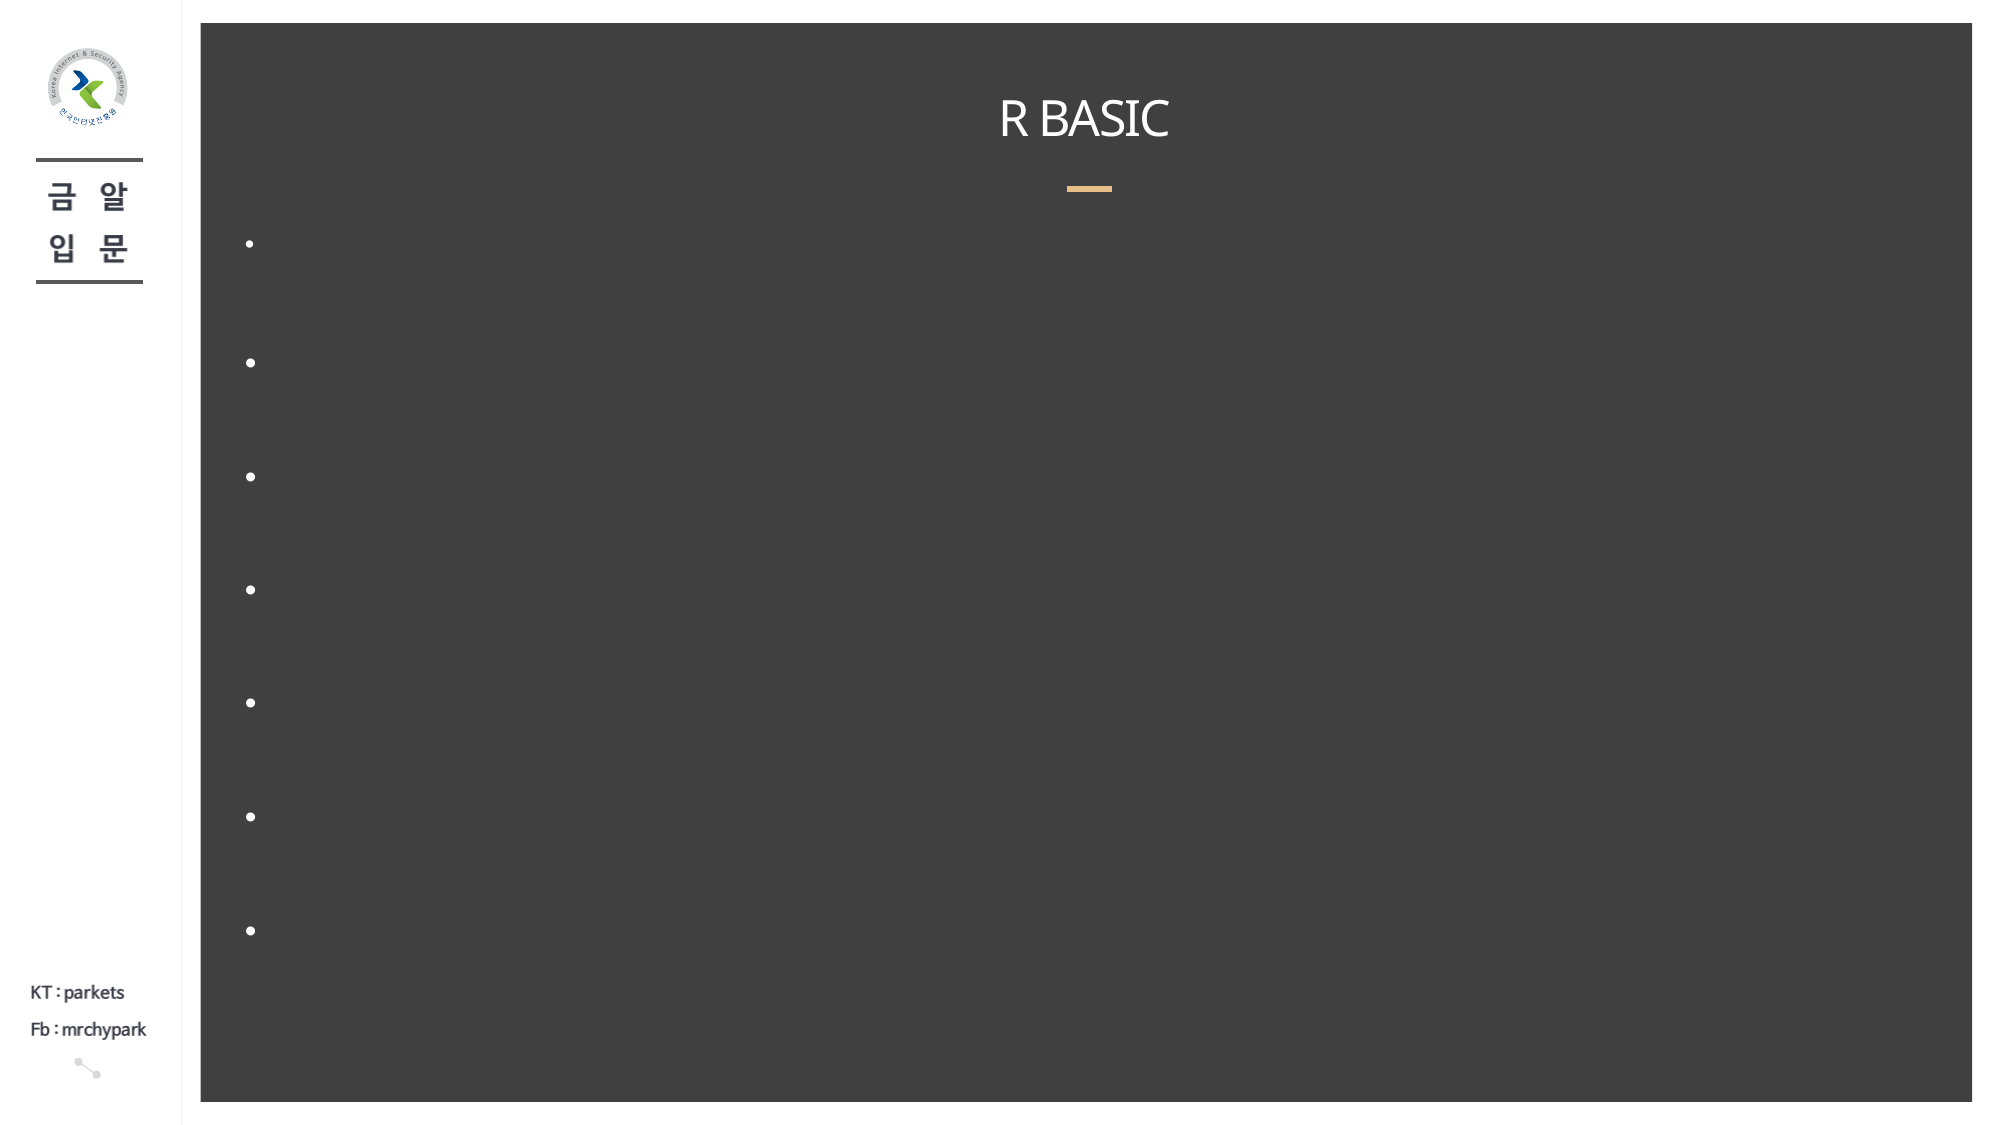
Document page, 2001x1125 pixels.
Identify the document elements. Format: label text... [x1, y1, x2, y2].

title R BASIC [181, 80, 1989, 161]
list 객체 : R 엔진이 계산에 사용하기 위해 메모리에 저장된 데이터 선언 : 코드들의 모임이나 데이터 등의 이름을 짓는 행위 반환 : 함수가 입력을 받아 작성된 대로 계산하여 결과를 출력하는 것 함수 : 데이터가 아닌 객체의 일종으로 `함수()` 의 형태로 실행을 하는 문법을 가짐 자료형 : R이 데이터를 저장하는 방식으로 숫자, 글자, 벡터, 리스트, 데이터프레임 등이 있음 패키지 : 목적에 맞는 새롭게 만들어 둔 함수를 바로 사용할 수 있는 상태로 준비해 둔 것 [229, 301, 1989, 1110]
picture [15, 160, 161, 1047]
text_box 용어 설명 [229, 208, 1989, 283]
picture [44, 43, 131, 130]
